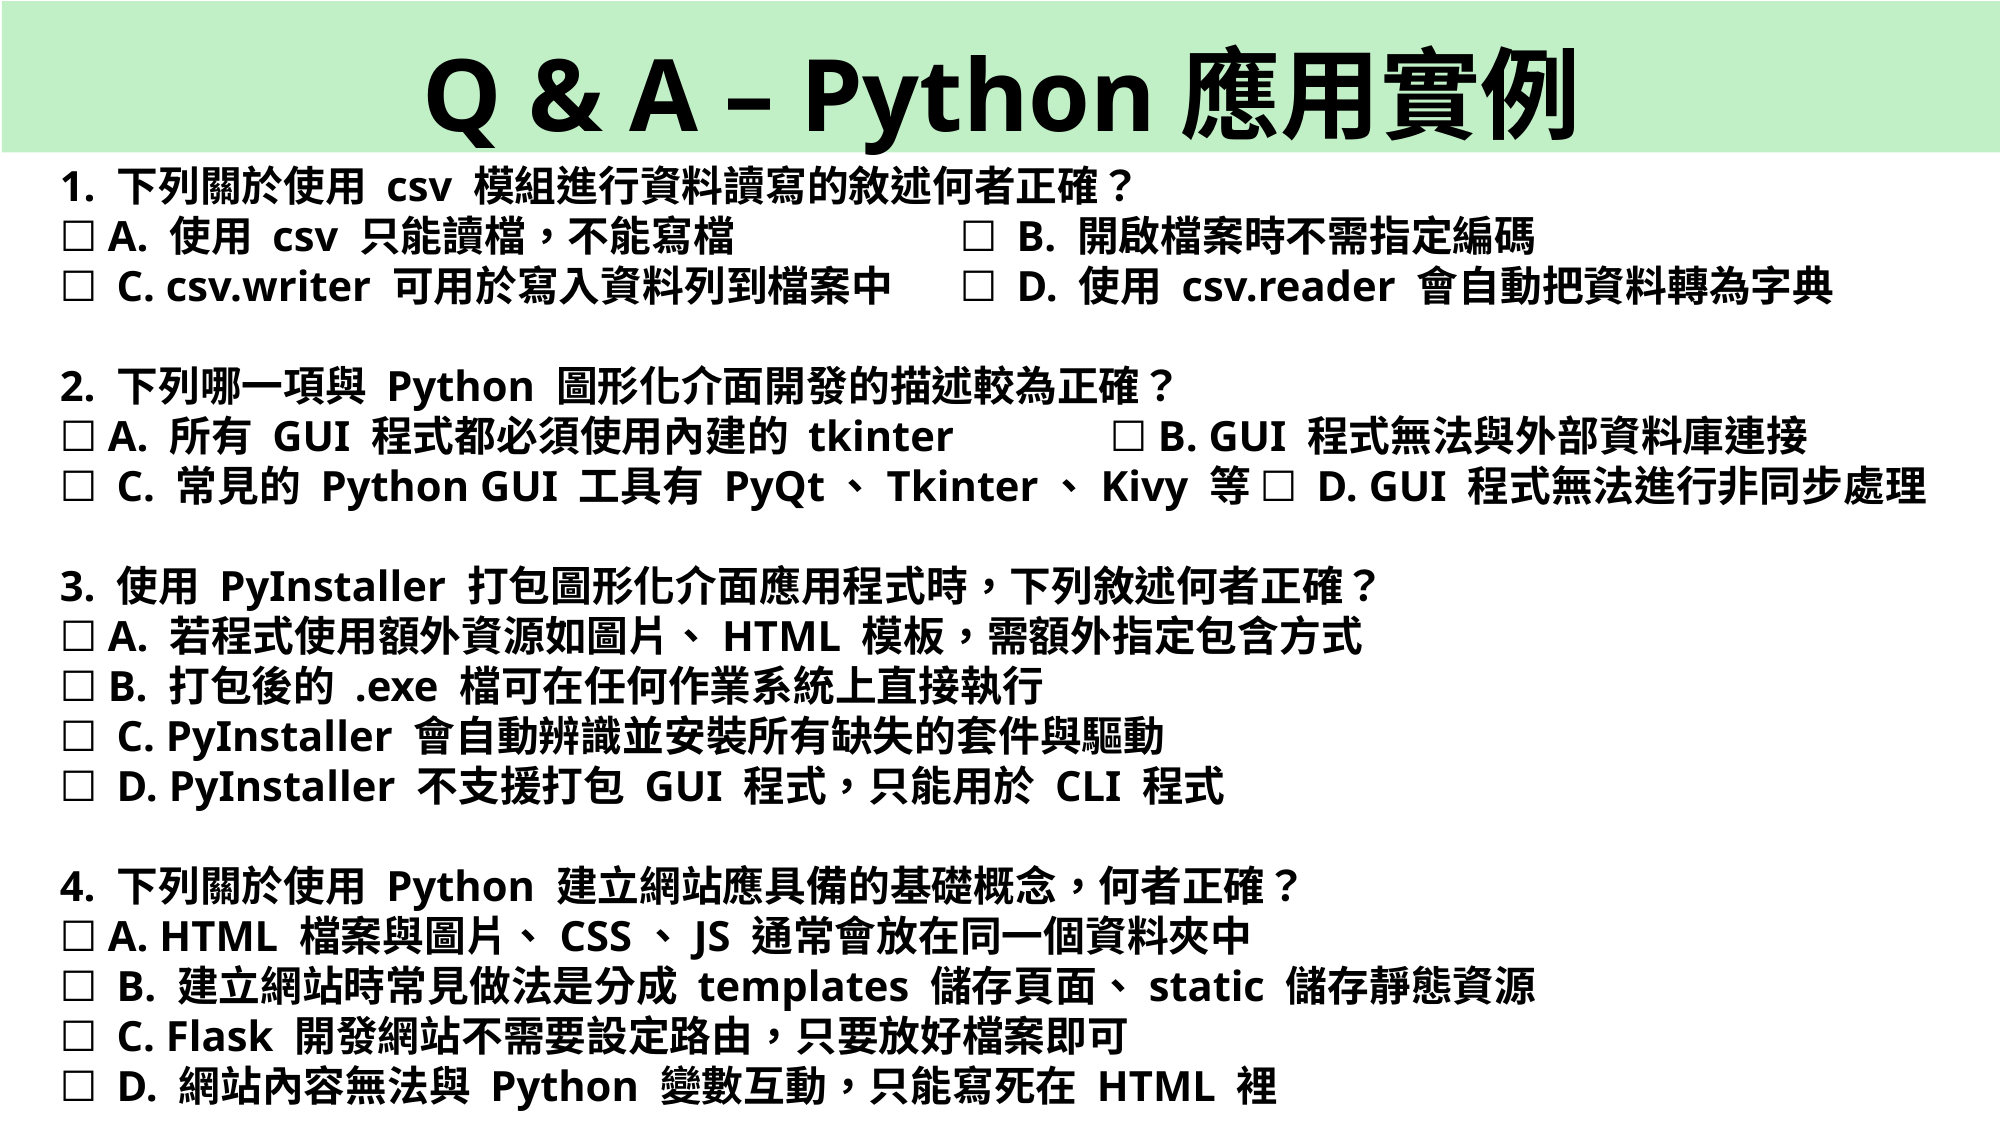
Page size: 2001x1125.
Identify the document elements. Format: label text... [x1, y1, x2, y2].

text_box 1. 下列關於使用 csv 模組進行資料讀寫的敘述何者正確？ ☐ A. 使用 csv 只能讀檔，不能寫檔 ☐ B. 開啟檔案時不需指定編碼 ☐ C. csv.writer 可用於寫入資料列到檔案中 ☐ D. 使用 csv.reader 會自動把資料轉為字典 2. 下列哪一項與 Python 圖形化介面開發的描述較為正確？ ☐ A. 所有 GUI 程式都必須使用內建的 tkinter ☐ B. GUI 程式無法與外部資料庫連接 ☐ C. 常見的 Python GUI 工具有 PyQt、Tkinter、Kivy 等 ☐ D. GUI 程式無法進行非同步處理 3. 使用 PyInstaller 打包圖形化介面應用程式時，下列敘述何者正確？ ☐ A. 若程式使用額外資源如圖片、HTML 模板，需額外指定包含方式 ☐ B. 打包後的 .exe 檔可在任何作業系統上直接執行 ☐ C. PyInstaller 會自動辨識並安裝所有缺失的套件與驅動 ☐ D. PyInstaller 不支援打包 GUI 程式，只能用於 CLI 程式 4. 下列關於使用 Python 建立網站應具備的基礎概念，何者正確？ ☐ A. HTML 檔案與圖片、CSS、JS 通常會放在同一個資料夾中 ☐ B. 建立網站時常見做法是分成 templates 儲存頁面、static 儲存靜態資源 ☐ C. Flask 開發網站不需要設定路由，只要放好檔案即可 ☐ D. 網站內容無法與 Python 變數互動，只能寫死在 HTML 裡 [44, 152, 1987, 1118]
text_box Q & A – Python應用實例 [0, 0, 2000, 154]
